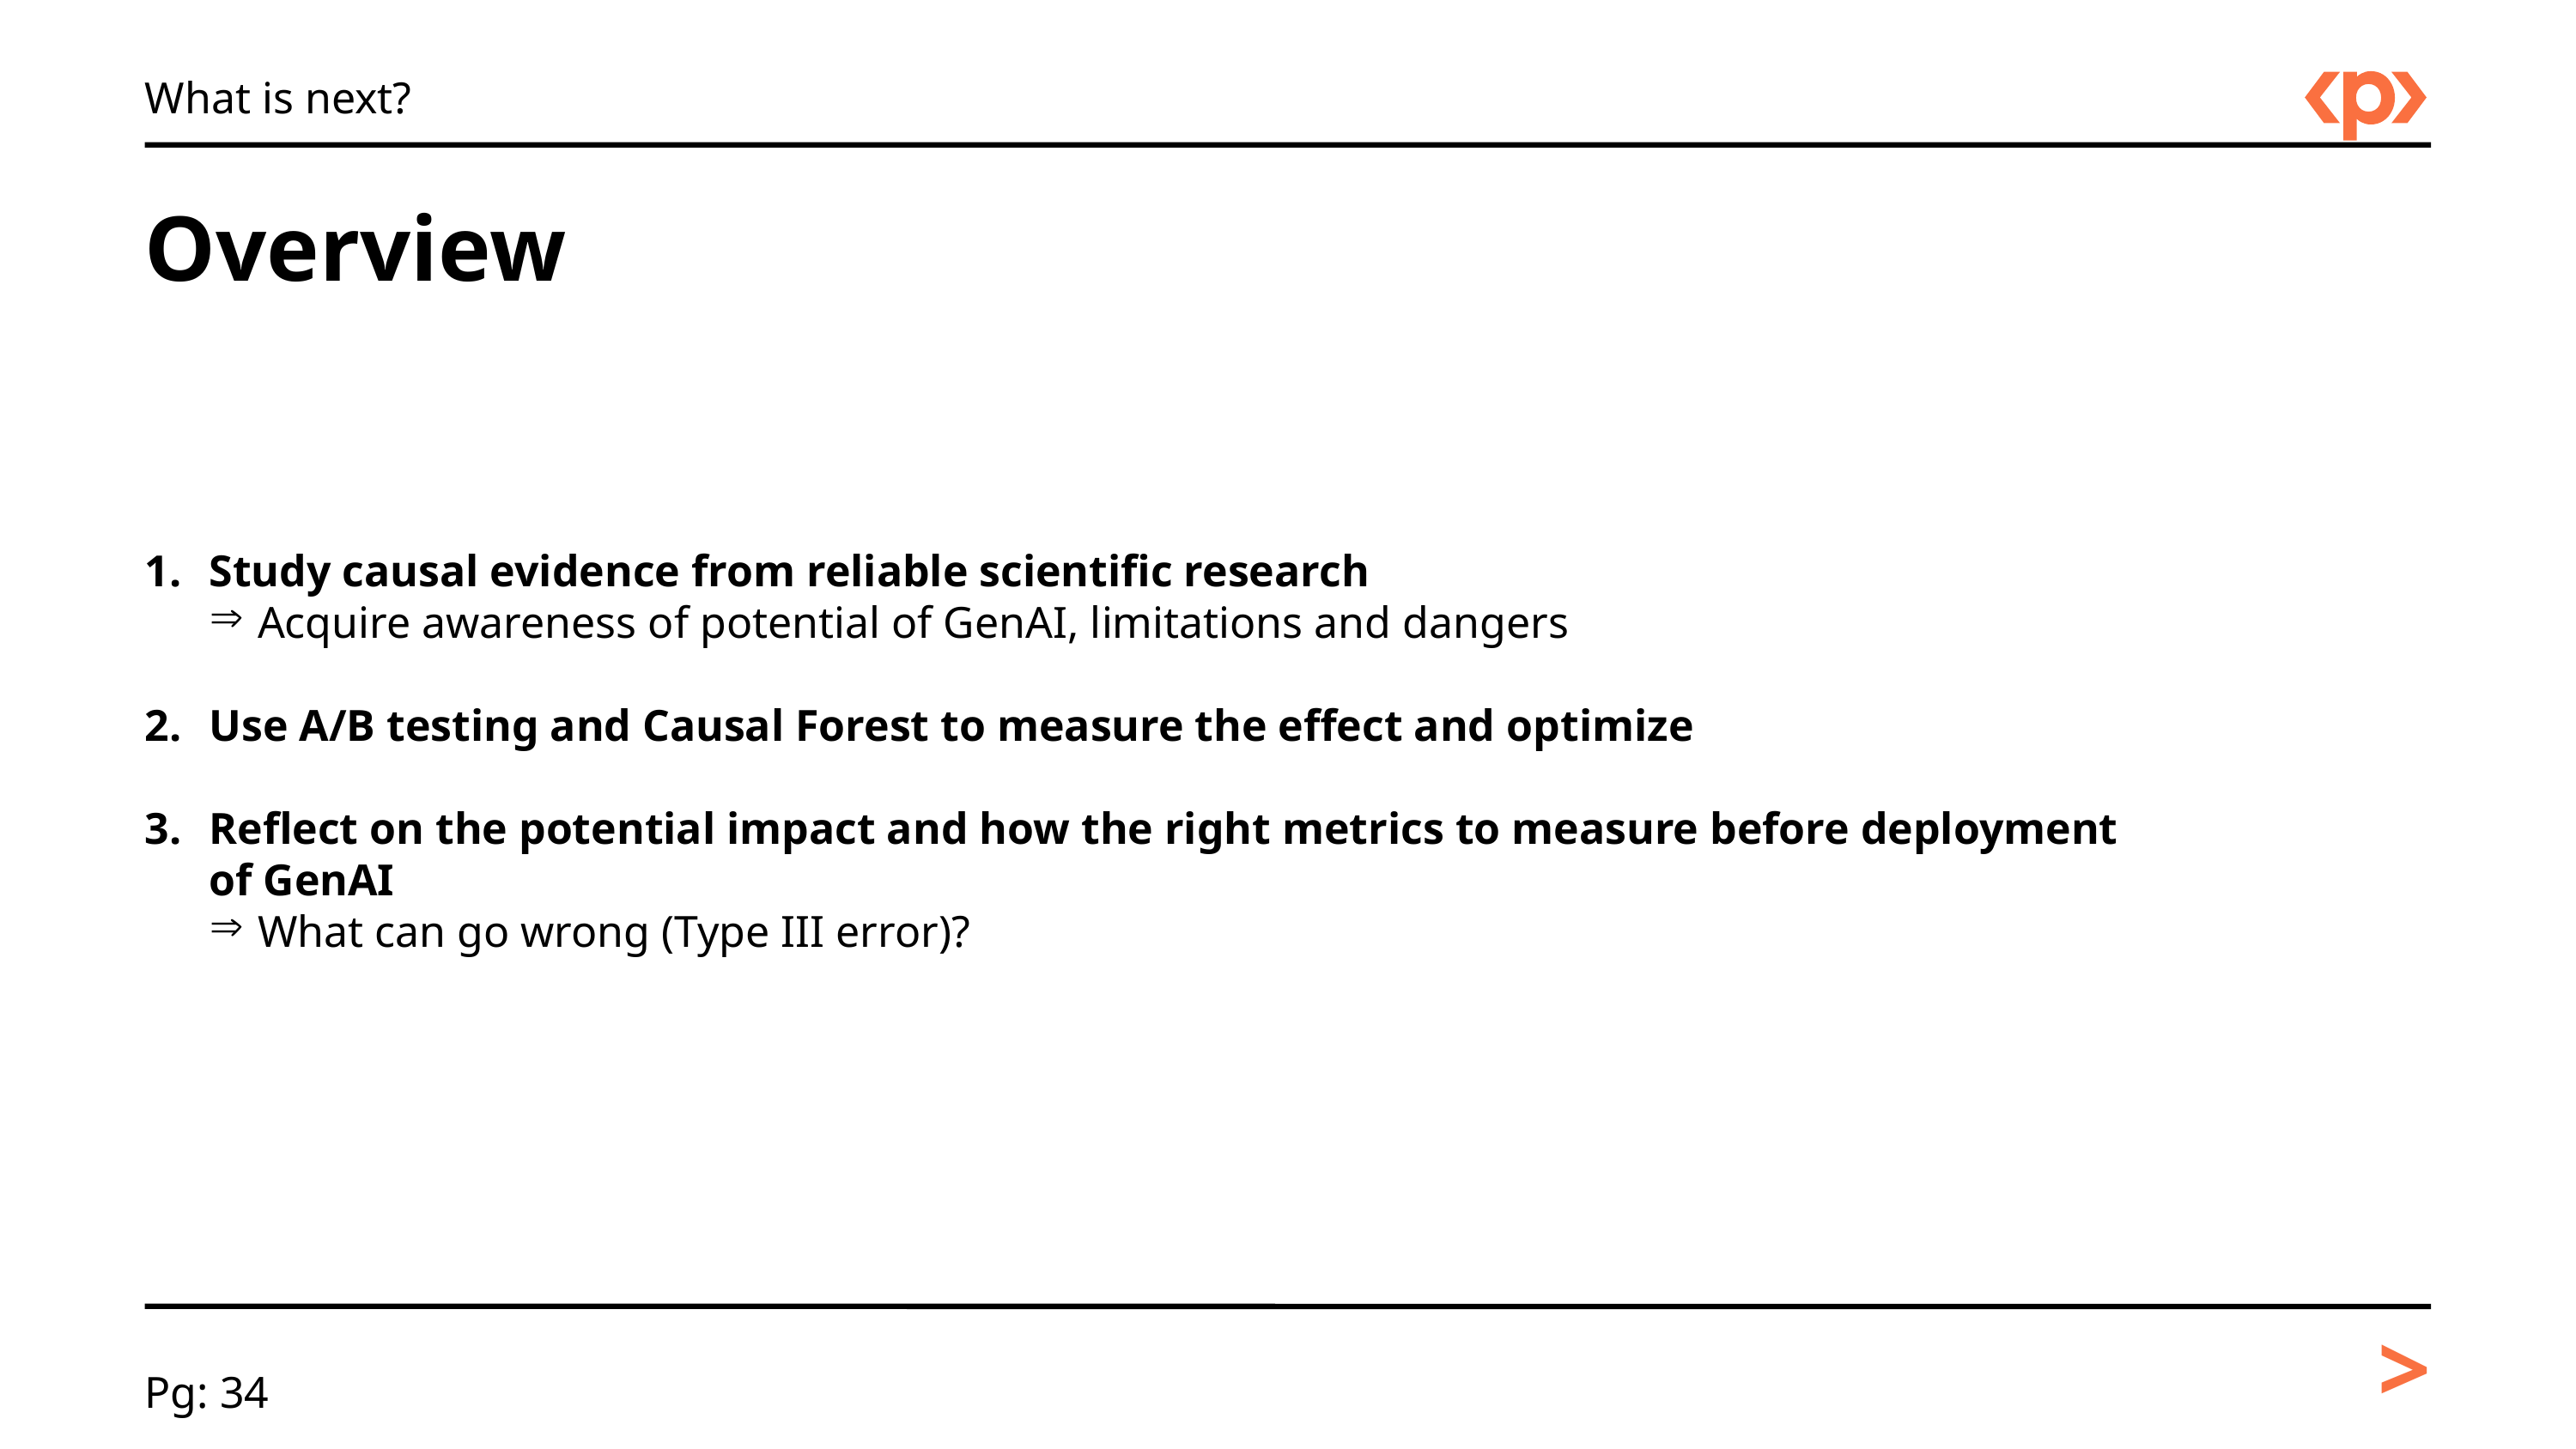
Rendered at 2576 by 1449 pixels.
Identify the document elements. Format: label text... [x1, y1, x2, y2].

text_box > [2378, 1291, 2432, 1422]
text_box What is next? [144, 62, 494, 123]
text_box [2300, 66, 2432, 145]
text_box Study causal evidence from reliable scientific research Acquire awareness of potential of GenAI, limitations and dangers Use A/B testing and Causal Forest to measure the effect and optimize Reflect on the potential impact and how the right metrics to measure before deployment of GenAI What can go wrong (Type III error)? [144, 543, 2136, 1008]
text_box Pg: 34 [144, 1344, 280, 1417]
text_box Overview [144, 173, 1256, 300]
